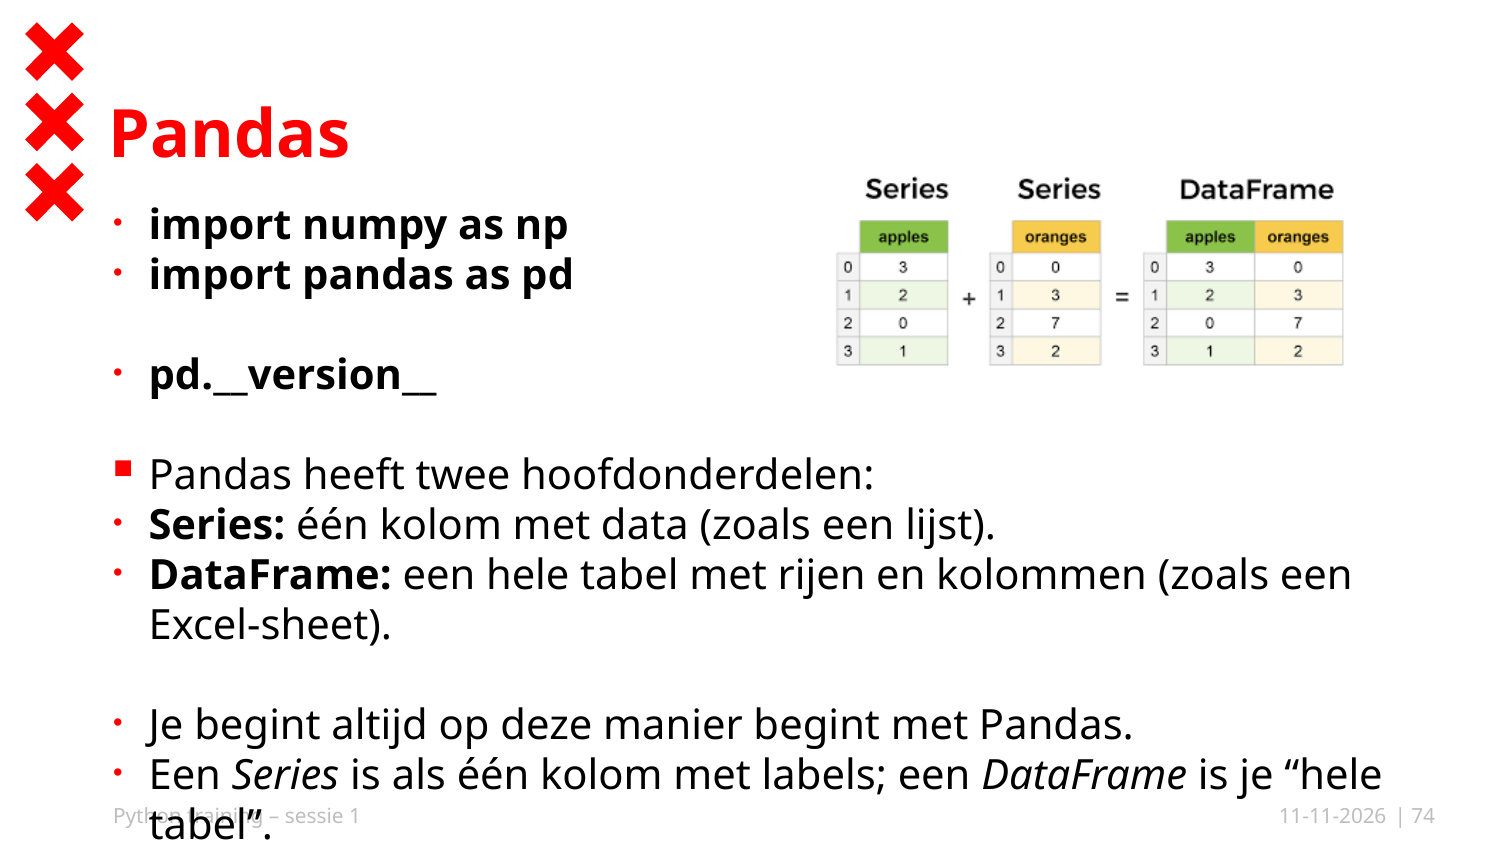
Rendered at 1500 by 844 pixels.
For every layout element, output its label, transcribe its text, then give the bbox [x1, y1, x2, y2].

slide_number | 74 [1394, 802, 1442, 833]
list import numpy as np import pandas as pd pd.__version__ Pandas heeft twee hoofdonderdelen: Series: één kolom met data (zoals een lijst). DataFrame: een hele tabel met rijen en kolommen (zoals een Excel-sheet). Je begint altijd op deze manier begint met Pandas. Een Series is als één kolom met labels; een DataFrame is je “hele tabel”. [113, 197, 1442, 778]
title Pandas [108, 91, 1438, 251]
footer Python training – sessie 1 [113, 802, 1129, 833]
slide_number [1262, 802, 1387, 833]
picture [832, 172, 1348, 371]
